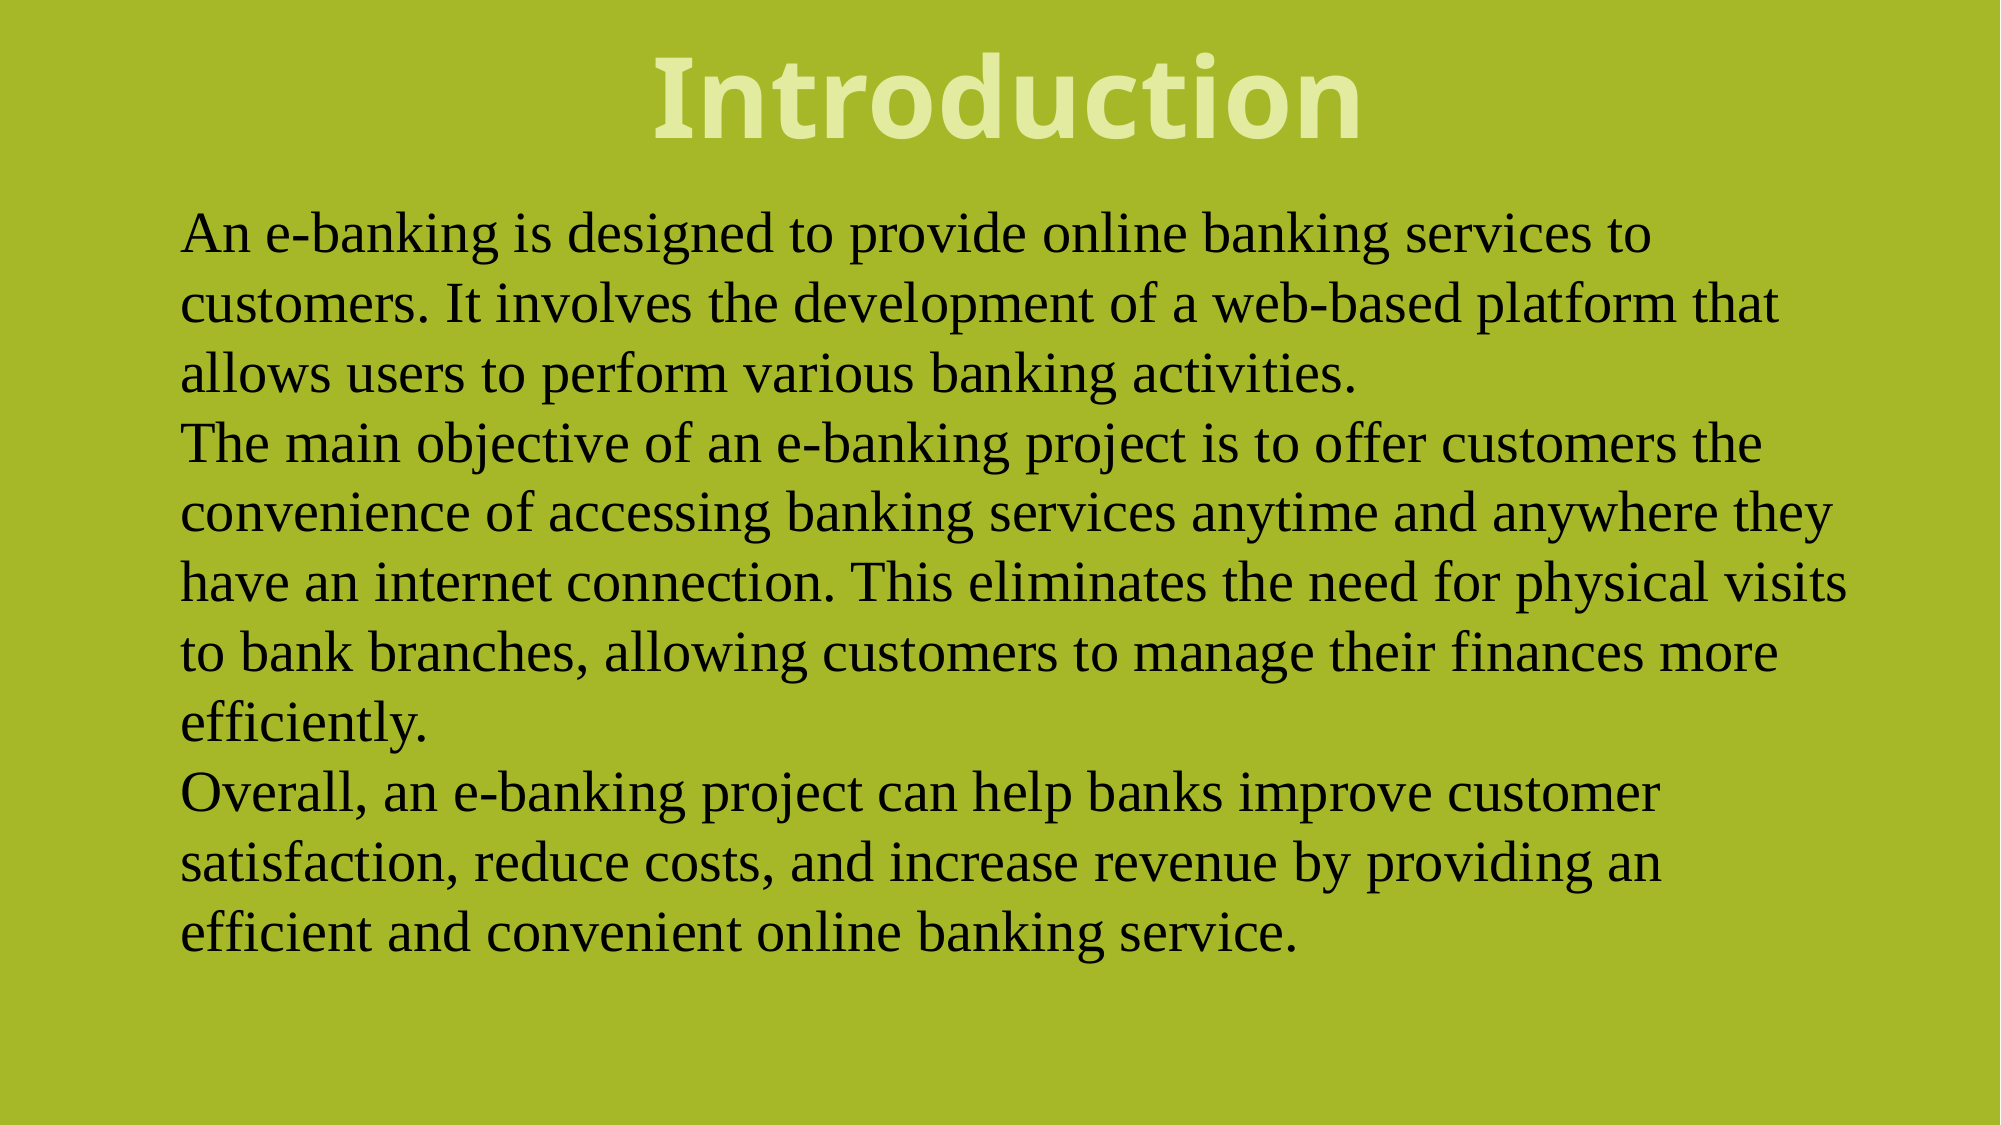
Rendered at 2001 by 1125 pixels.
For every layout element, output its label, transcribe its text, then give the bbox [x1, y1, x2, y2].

text_box Introduction [276, 18, 1451, 169]
text_box An e-banking is designed to provide online banking services to customers. It involves the development of a web-based platform that allows users to perform various banking activities. The main objective of an e-banking project is to offer customers the convenience of accessing banking services anytime and anywhere they have an internet connection. This eliminates the need for physical visits to bank branches, allowing customers to manage their finances more efficiently. Overall, an e-banking project can help banks improve customer satisfaction, reduce costs, and increase revenue by providing an efficient and convenient online banking service. [134, 186, 1869, 971]
